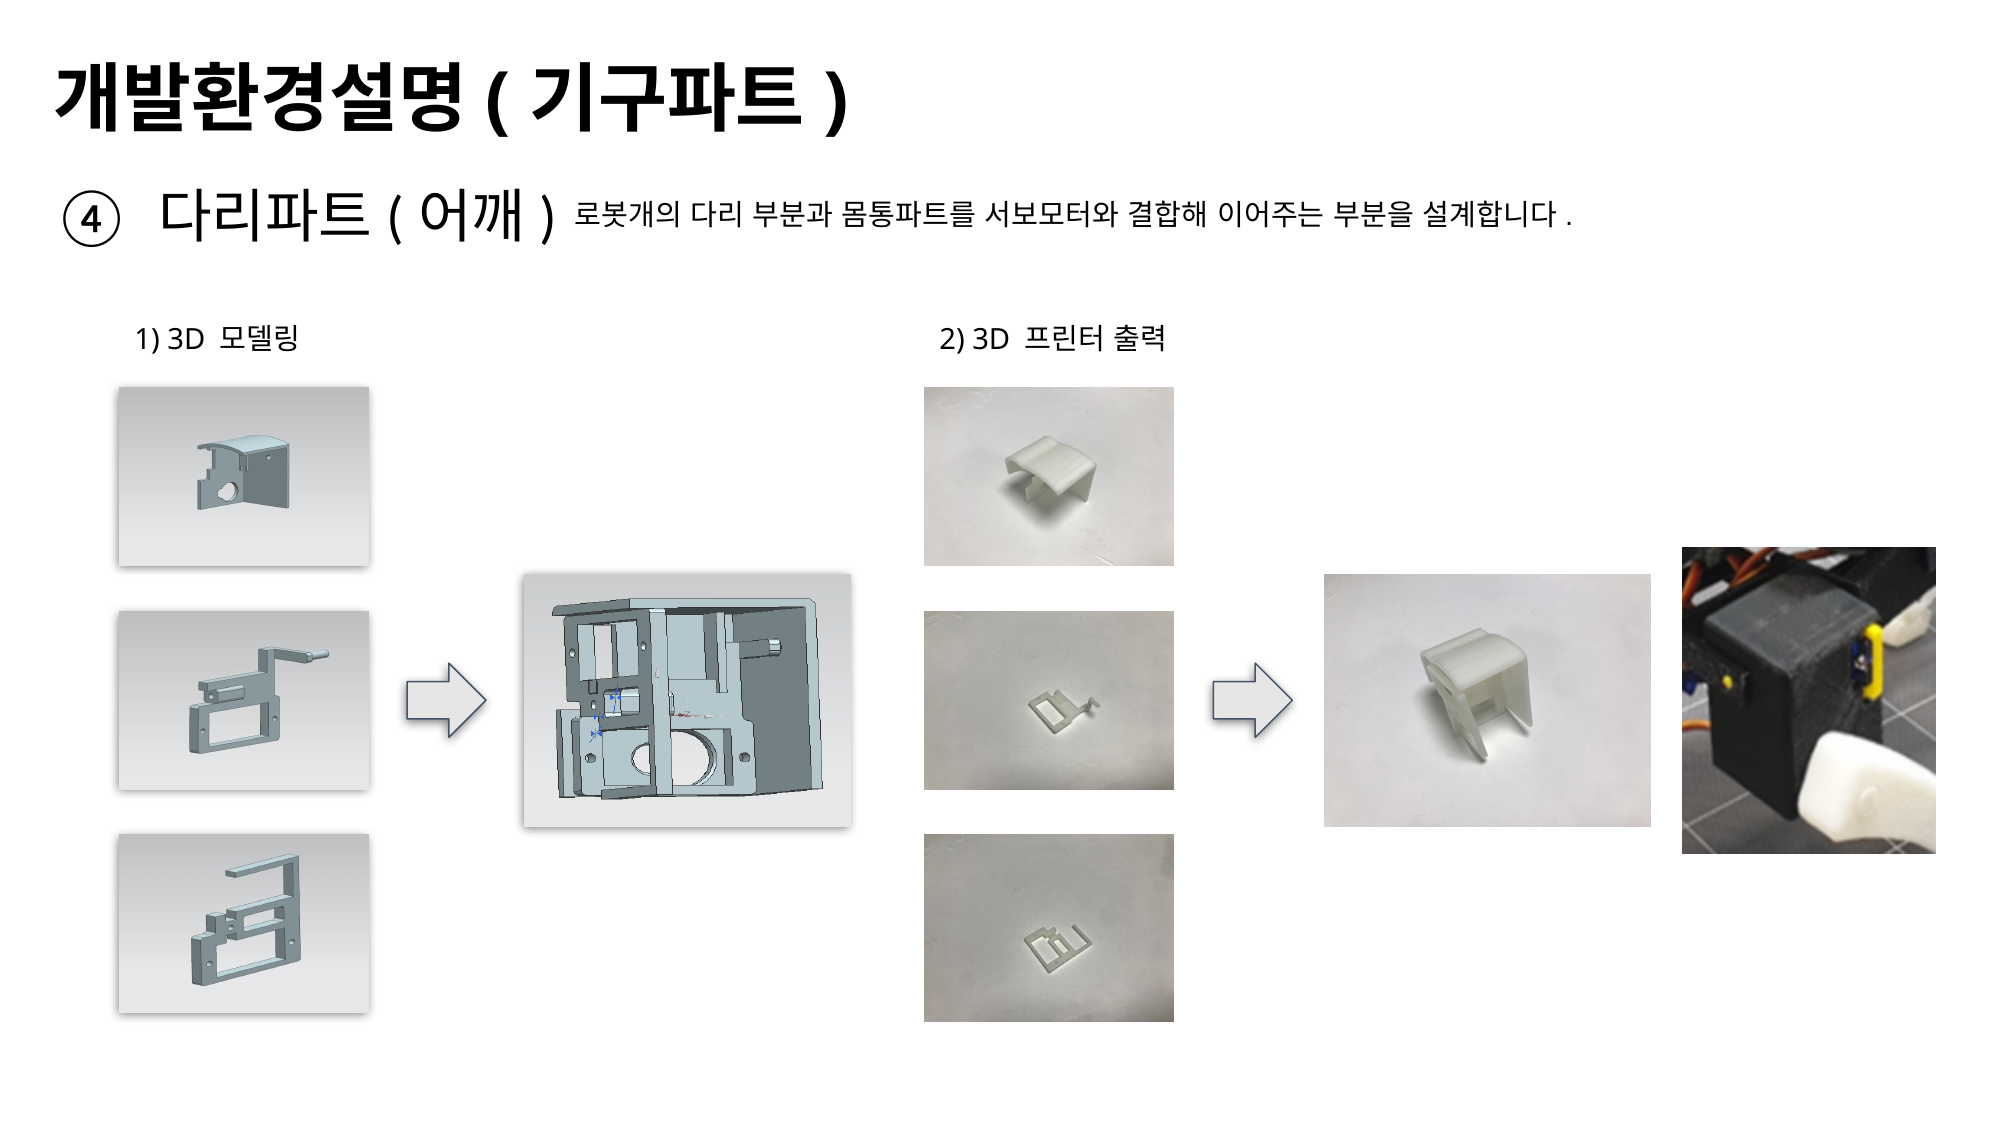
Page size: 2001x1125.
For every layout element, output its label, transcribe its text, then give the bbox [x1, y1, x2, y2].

text_box 로봇개의 다리 부분과 몸통파트를 서보모터와 결합해 이어주는 부분을 설계합니다. [559, 189, 1880, 240]
picture [924, 834, 1174, 1022]
picture [924, 611, 1175, 790]
picture [924, 387, 1175, 567]
picture [119, 611, 370, 790]
picture [1323, 573, 1651, 827]
text_box [1213, 663, 1293, 738]
picture [119, 834, 370, 1013]
picture [523, 573, 851, 827]
text_box 개발환경설명(기구파트) [38, 43, 925, 148]
text_box 1) 3D 모델링 [119, 305, 924, 370]
picture [1681, 546, 1936, 854]
picture [119, 387, 370, 567]
text_box ④ 다리파트(어깨) [38, 171, 686, 257]
text_box 2) 3D 프린터 출력 [924, 305, 1799, 370]
text_box [407, 663, 487, 738]
